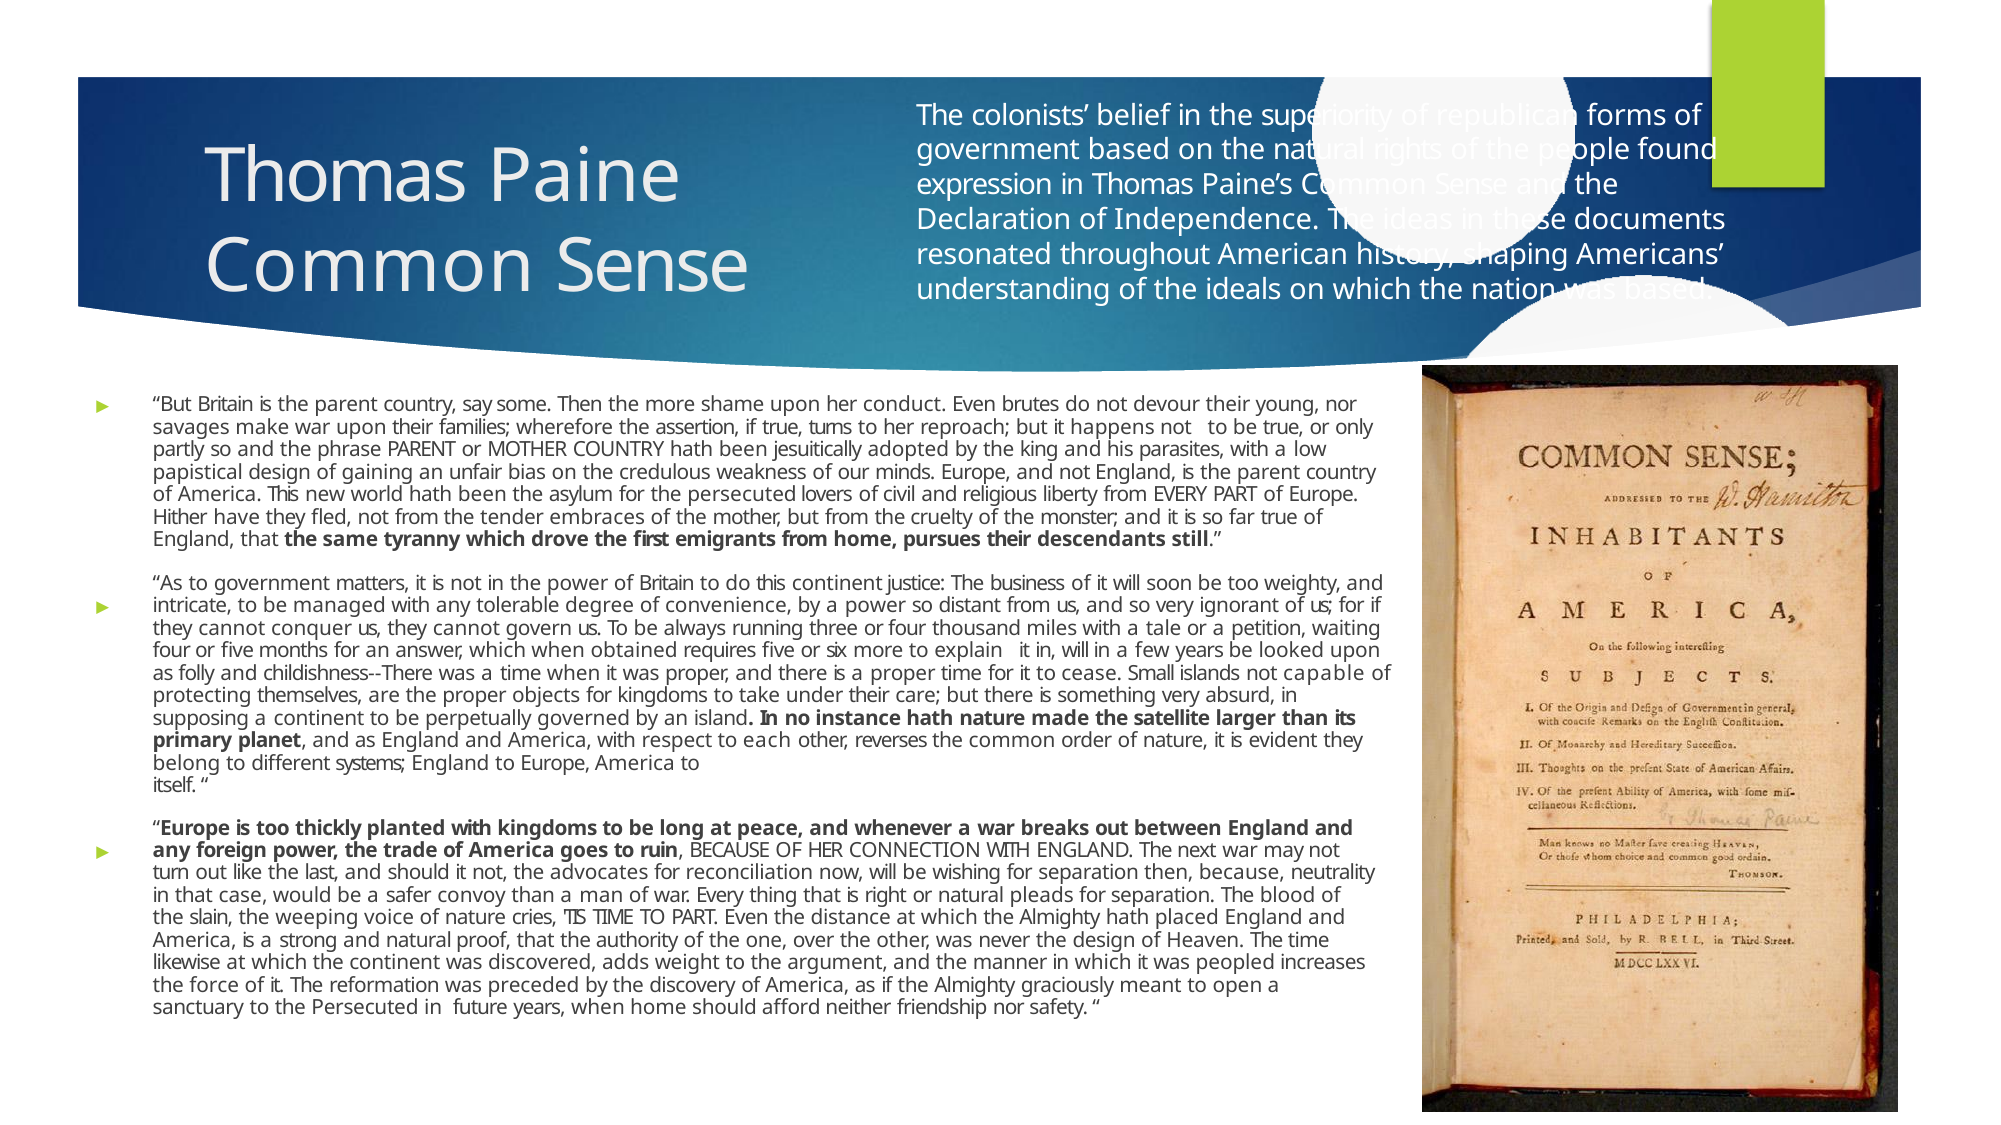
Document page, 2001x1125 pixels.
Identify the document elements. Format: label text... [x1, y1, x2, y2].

text_box “But Britain is the parent country, say some. Then the more shame upon her conduct. Even brutes do not devour their young, nor savages make war upon their families; wherefore the assertion, if true, turns to her reproach; but it happens not to be true, or only partly so and the phrase PARENT or MOTHER COUNTRY hath been jesuitically adopted by the king and his parasites, with a low papistical design of gaining an unfair bias on the credulous weakness of our minds. Europe, and not England, is the parent country of America. This new world hath been the asylum for the persecuted lovers of civil and religious liberty from EVERY PART of Europe. Hither have they fled, not from the tender embraces of the mother, but from the cruelty of the monster; and it is so far true of England, that the same tyranny which drove the first emigrants from home, pursues their descendants still.” “As to government matters, it is not in the power of Britain to do this continent justice: The business of it will soon be too weighty, and intricate, to be managed with any tolerable degree of convenience, by a power so distant from us, and so very ignorant of us; for if they cannot conquer us, they cannot govern us. To be always running three or four thousand miles with a tale or a petition, waiting four or five months for an answer, which when obtained requires five or six more to explain it in, will in a few years be looked upon as folly and childishness--There was a time when it was proper, and there is a proper time for it to cease. Small islands not capable of protecting themselves, are the proper objects for kingdoms to take under their care; but there is something very absurd, in supposing a continent to be perpetually governed by an island. In no instance hath nature made the satellite larger than its primary planet, and as England and America, with respect to each other, reverses the common order of nature, it is evident they belong to different systems; England to Europe, America to itself. “ “Europe is too thickly planted with kingdoms to be long at peace, and whenever a war breaks out between England and any foreign power, the trade of America goes to ruin, BECAUSE OF HER CONNECTION WITH ENGLAND. The next war may not turn out like the last, and should it not, the advocates for reconciliation now, will be wishing for separation then, because, neutrality in that case, would be a safer convoy than a man of war. Every thing that is right or natural pleads for separation. The blood of the slain, the weeping voice of nature cries, 'TIS TIME TO PART. Even the distance at which the Almighty hath placed England and America, is a strong and natural proof, that the authority of the one, over the other, was never the design of Heaven. The time likewise at which the continent was discovered, adds weight to the argument, and the manner in which it was peopled increases the force of it. The reformation was preceded by the discovery of America, as if the Almighty graciously meant to open a sanctuary to the Persecuted in future years, when home should afford neither friendship nor safety. “ [150, 388, 1398, 1020]
title Thomas Paine Common Sense [202, 123, 783, 314]
text_box ▶ [94, 593, 114, 616]
picture [1421, 365, 1898, 1112]
picture [1730, 0, 1920, 305]
text_box ▶ [94, 839, 114, 862]
picture [79, 0, 1724, 371]
text_box ▶ [94, 392, 114, 415]
text_box The colonists’ belief in the superiority of republican forms of government based on the natural rights of the people found expression in Thomas Paine’s Common Sense and the Declaration of Independence. The ideas in these documents resonated throughout American history, shaping Americans’ understanding of the ideals on which the nation was based. [914, 93, 1730, 306]
